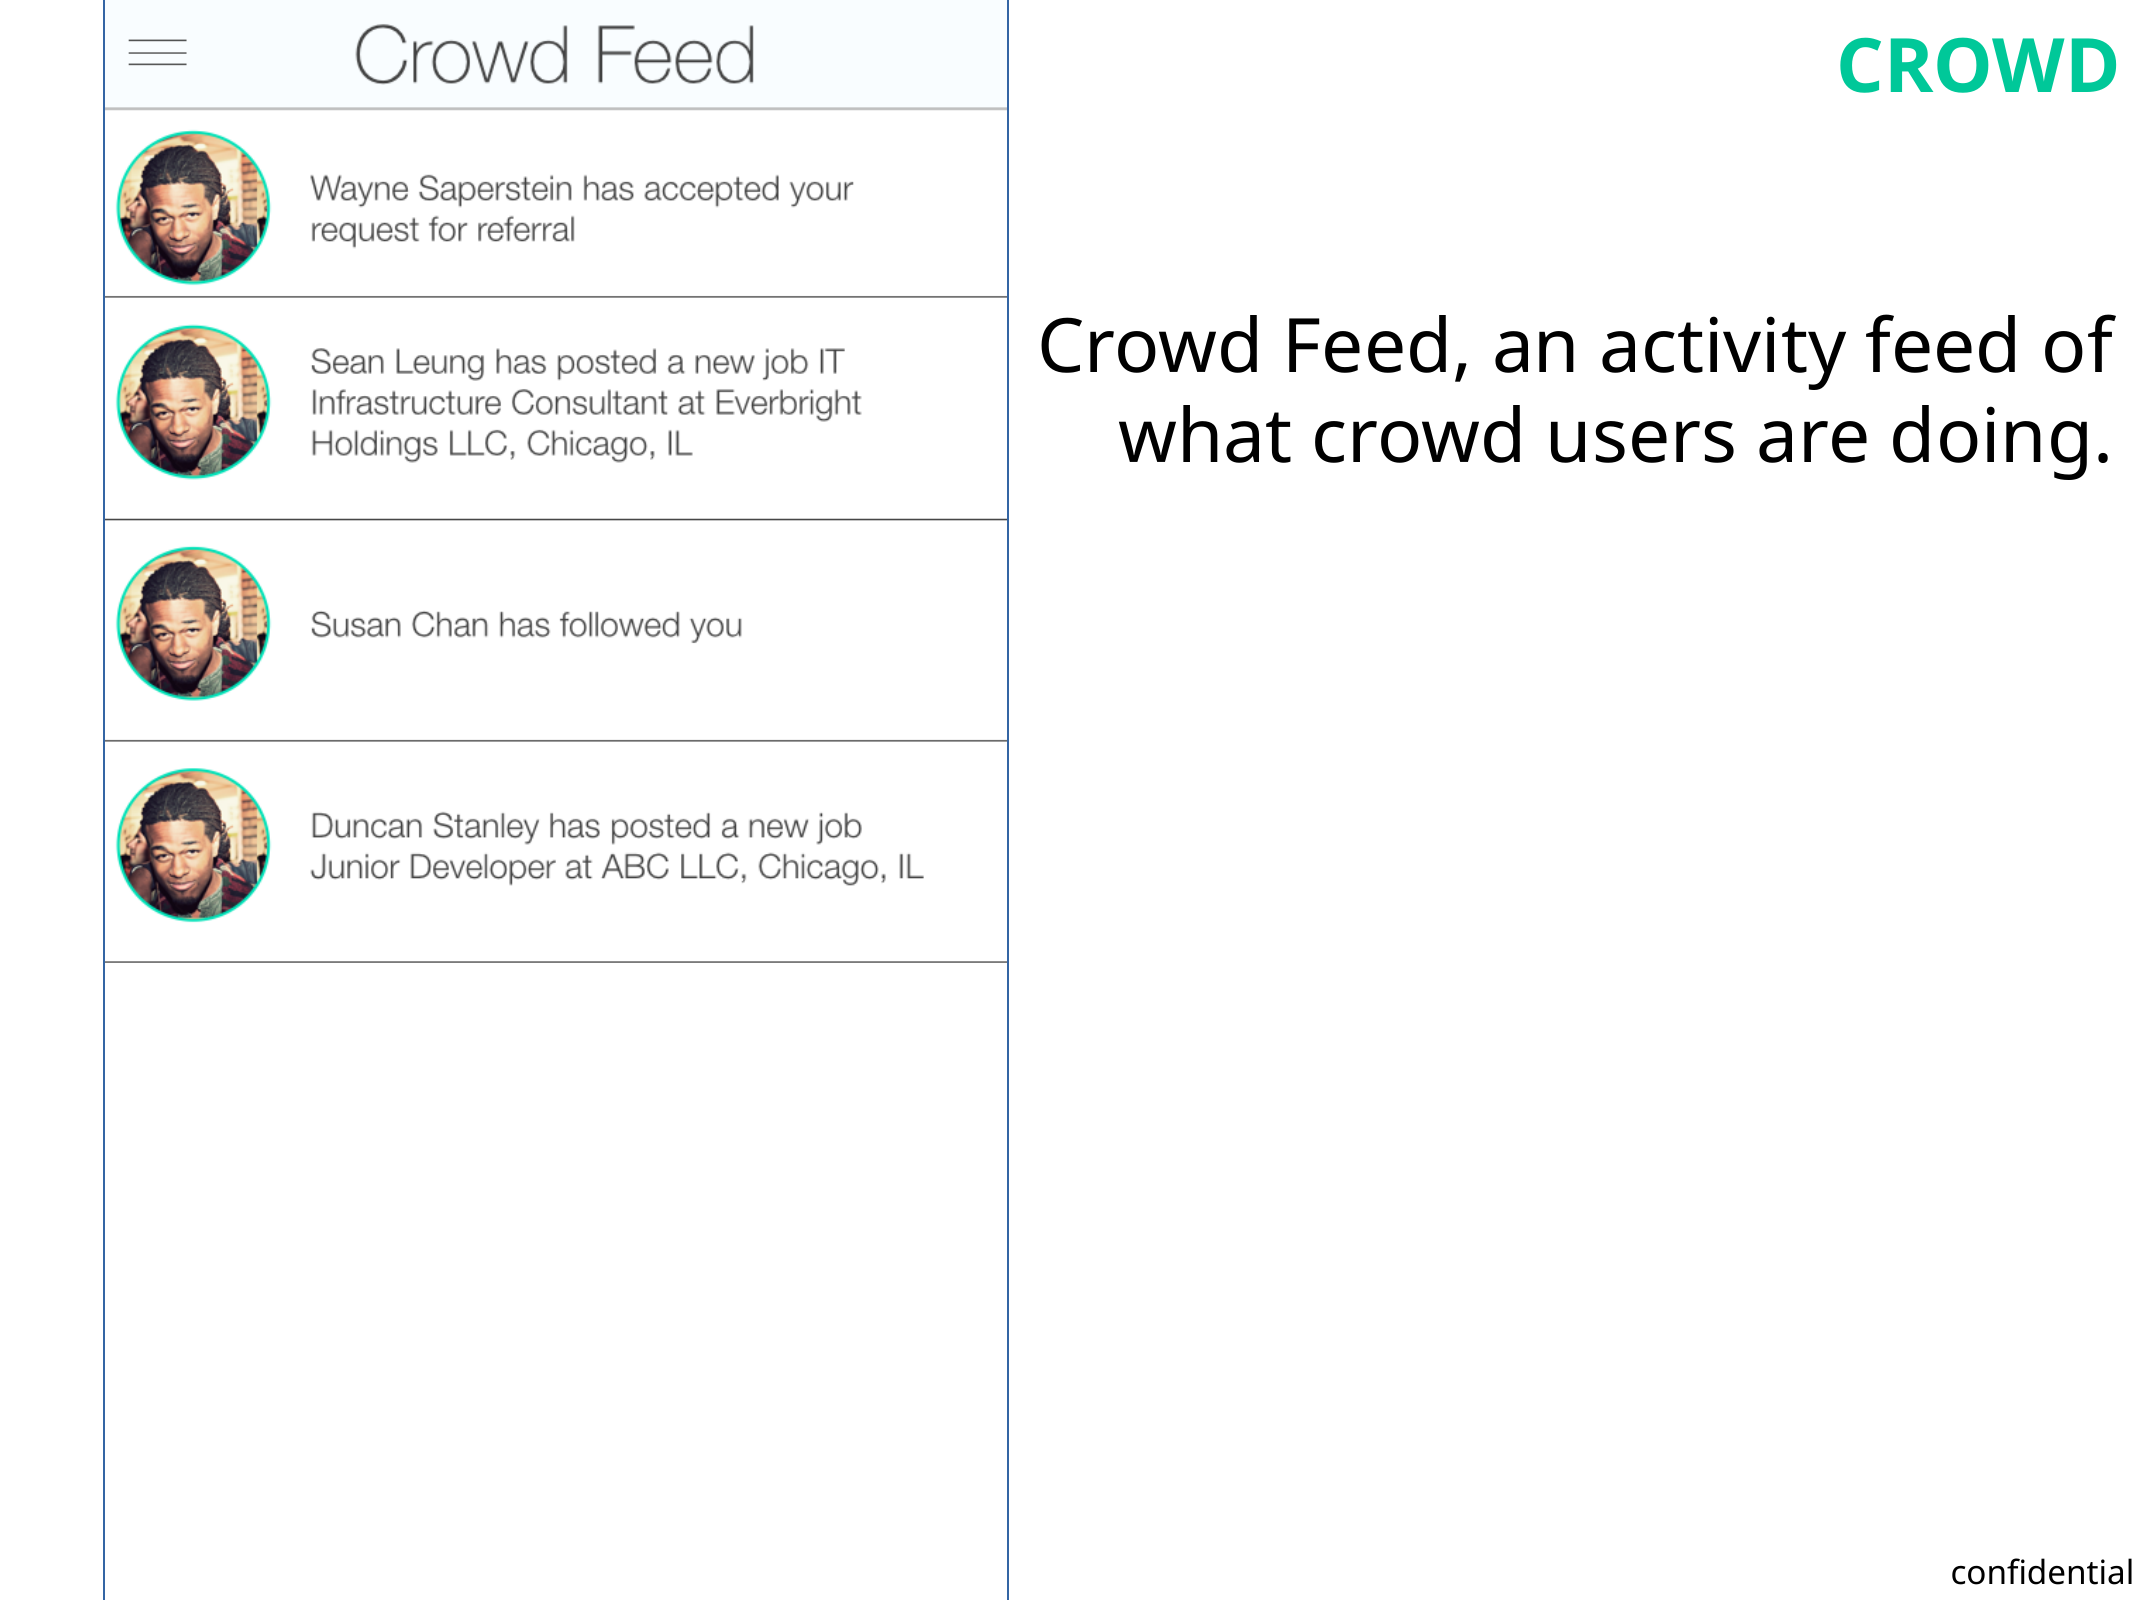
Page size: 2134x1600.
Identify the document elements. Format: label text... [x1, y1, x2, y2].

picture [104, 0, 1007, 1600]
text_box Crowd Feed, an activity feed of what crowd users are doing. [1015, 289, 2122, 486]
